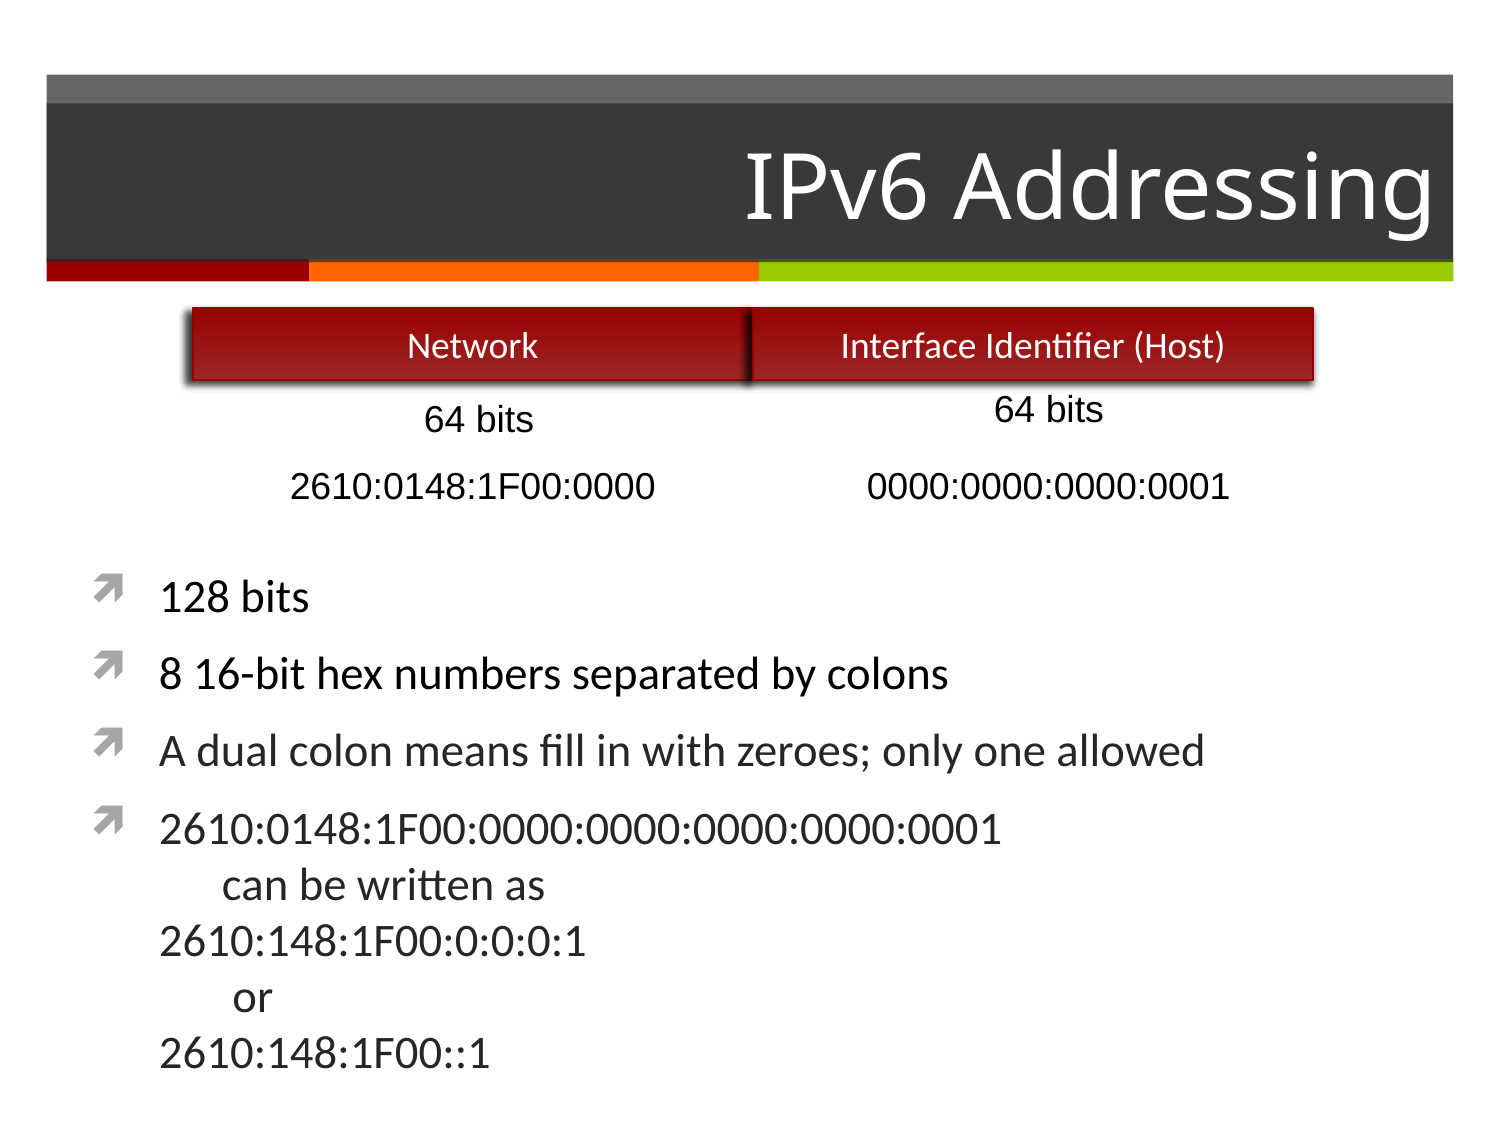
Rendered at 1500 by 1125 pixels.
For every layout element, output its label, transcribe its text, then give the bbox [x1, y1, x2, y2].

text_box Interface Identifier (Host) [752, 307, 1314, 381]
text_box 0000:0000:0000:0001 [852, 454, 1246, 515]
text_box Network [192, 307, 742, 381]
text_box 64 bits [957, 377, 1141, 438]
title IPv6 Addressing [46, 103, 1454, 263]
list 128 bits 8 16-bit hex numbers separated by colons A dual colon means fill in with zeroes; only one allowed 2610:0148:1F00:0000:0000:0000:0000:0001 can be written as 2610:148:1F00:0:0:0:1 or 2610:148:1F00::1 [75, 557, 1425, 1086]
text_box 64 bits [387, 387, 571, 448]
text_box 2610:0148:1F00:0000 [275, 454, 671, 515]
